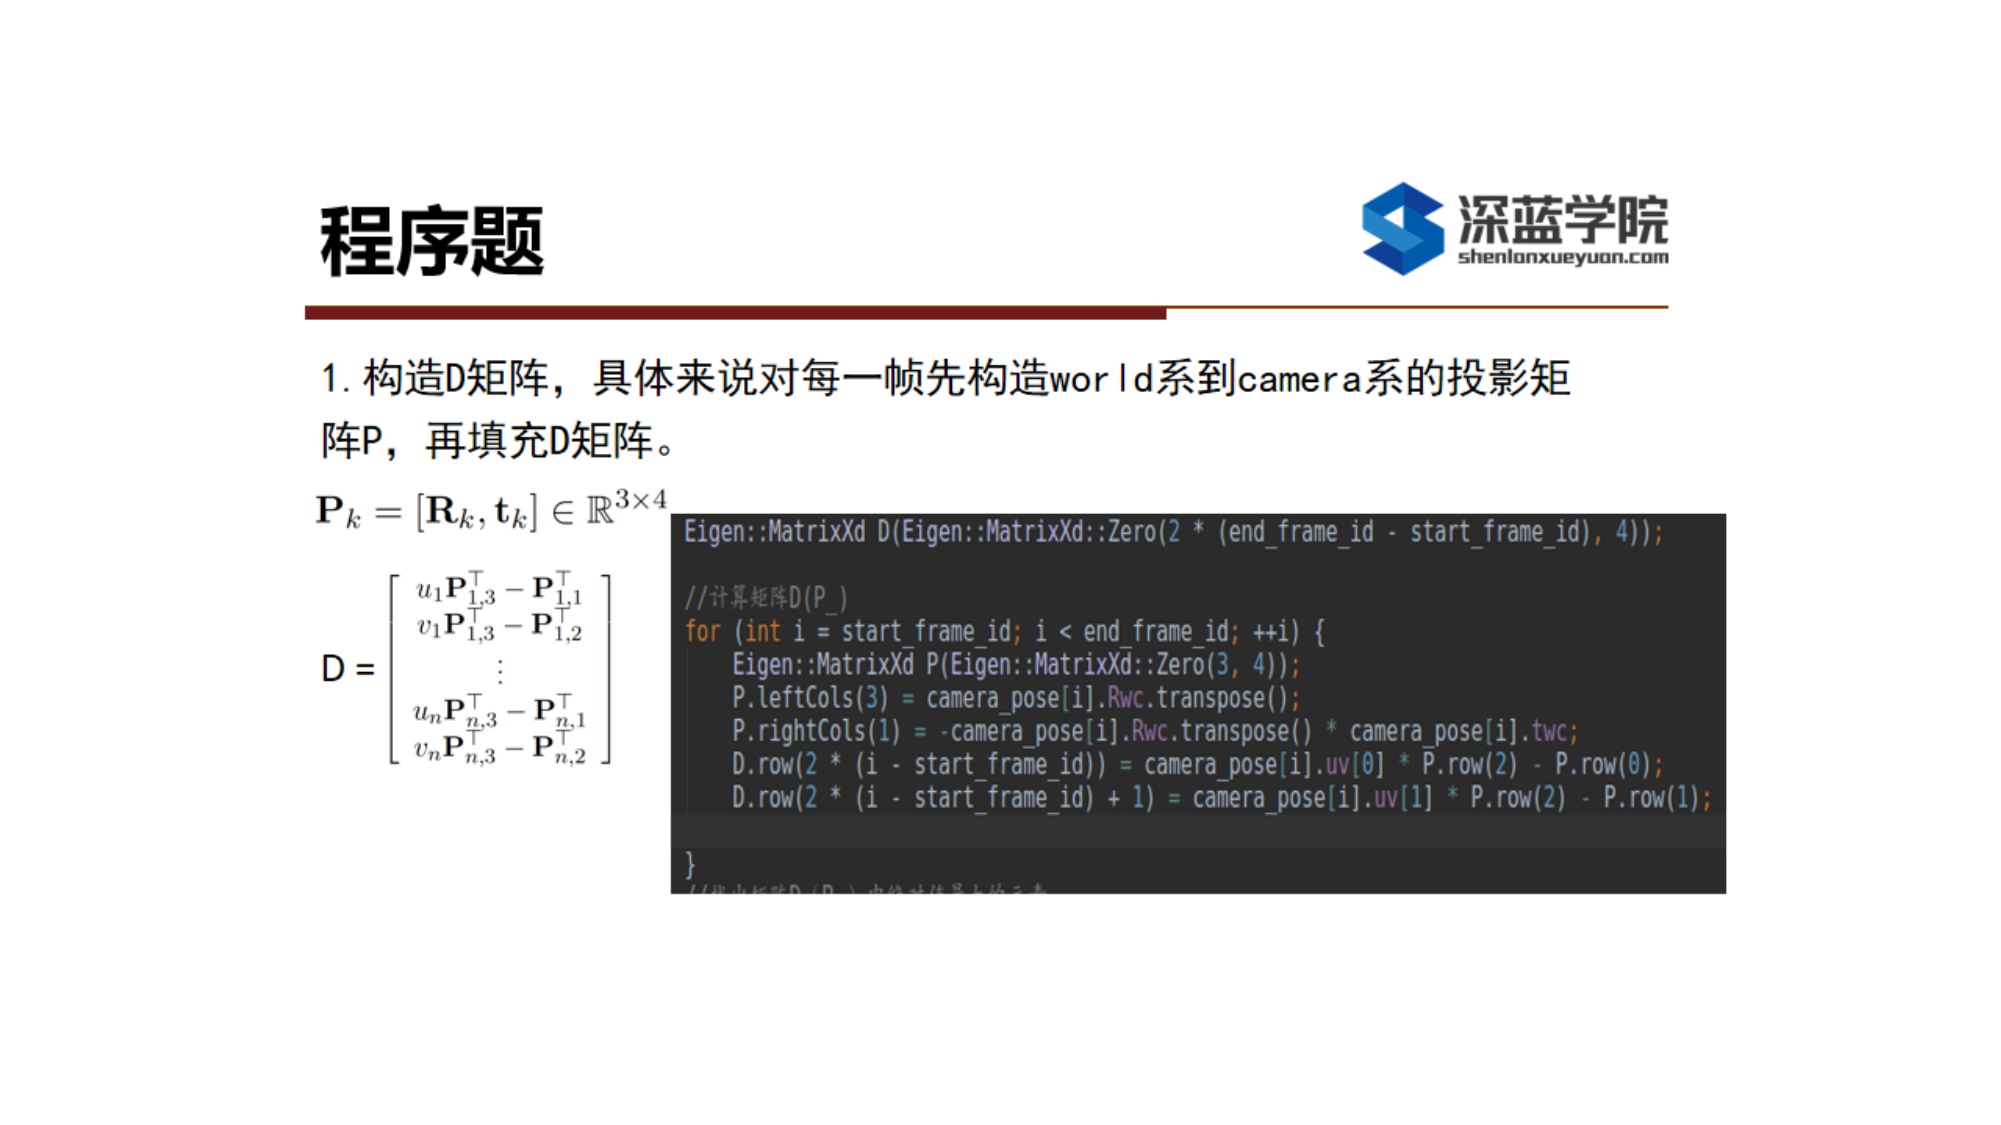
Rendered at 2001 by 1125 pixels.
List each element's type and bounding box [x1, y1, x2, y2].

picture [249, 140, 1750, 985]
